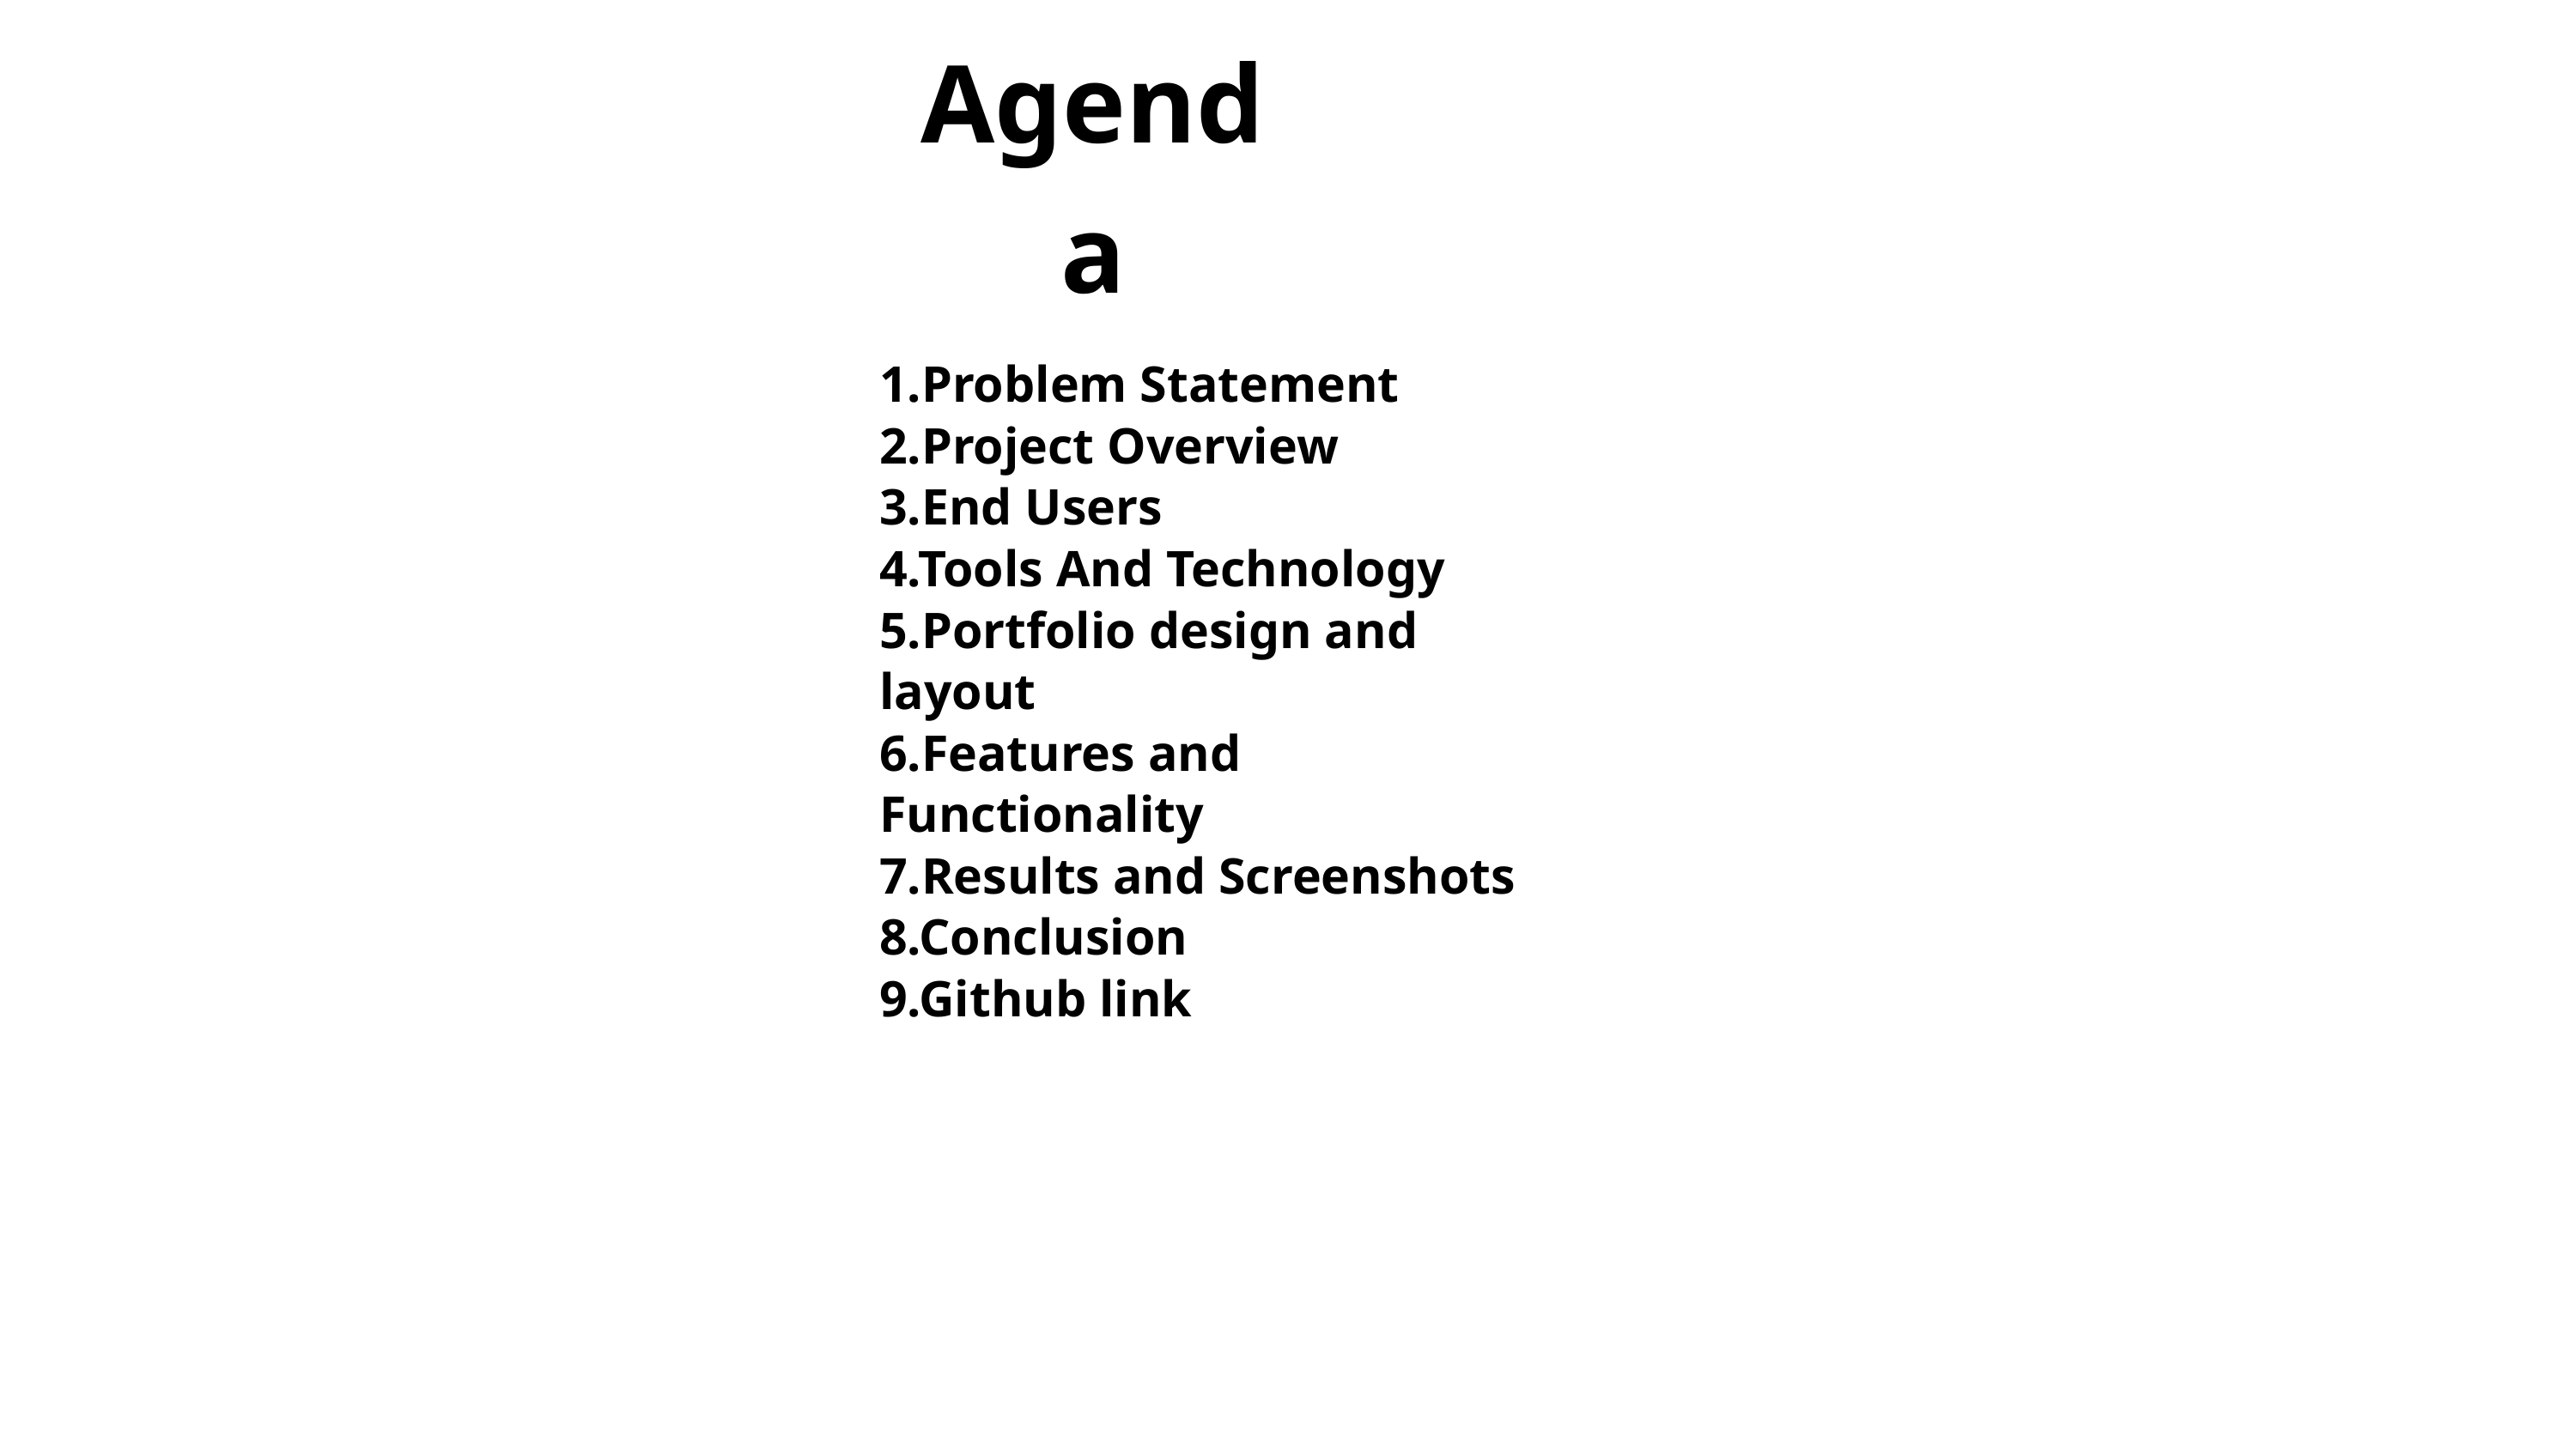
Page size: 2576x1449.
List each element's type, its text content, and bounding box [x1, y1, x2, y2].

text_box 1.Problem Statement 2.Project Overview 3.End Users 4.Tools And Technology 5.Portfolio design and layout 6.Features and Functionality 7.Results and Screenshots 8.Conclusion 9.Github link [879, 350, 1569, 1027]
text_box Agenda [895, 14, 1291, 315]
